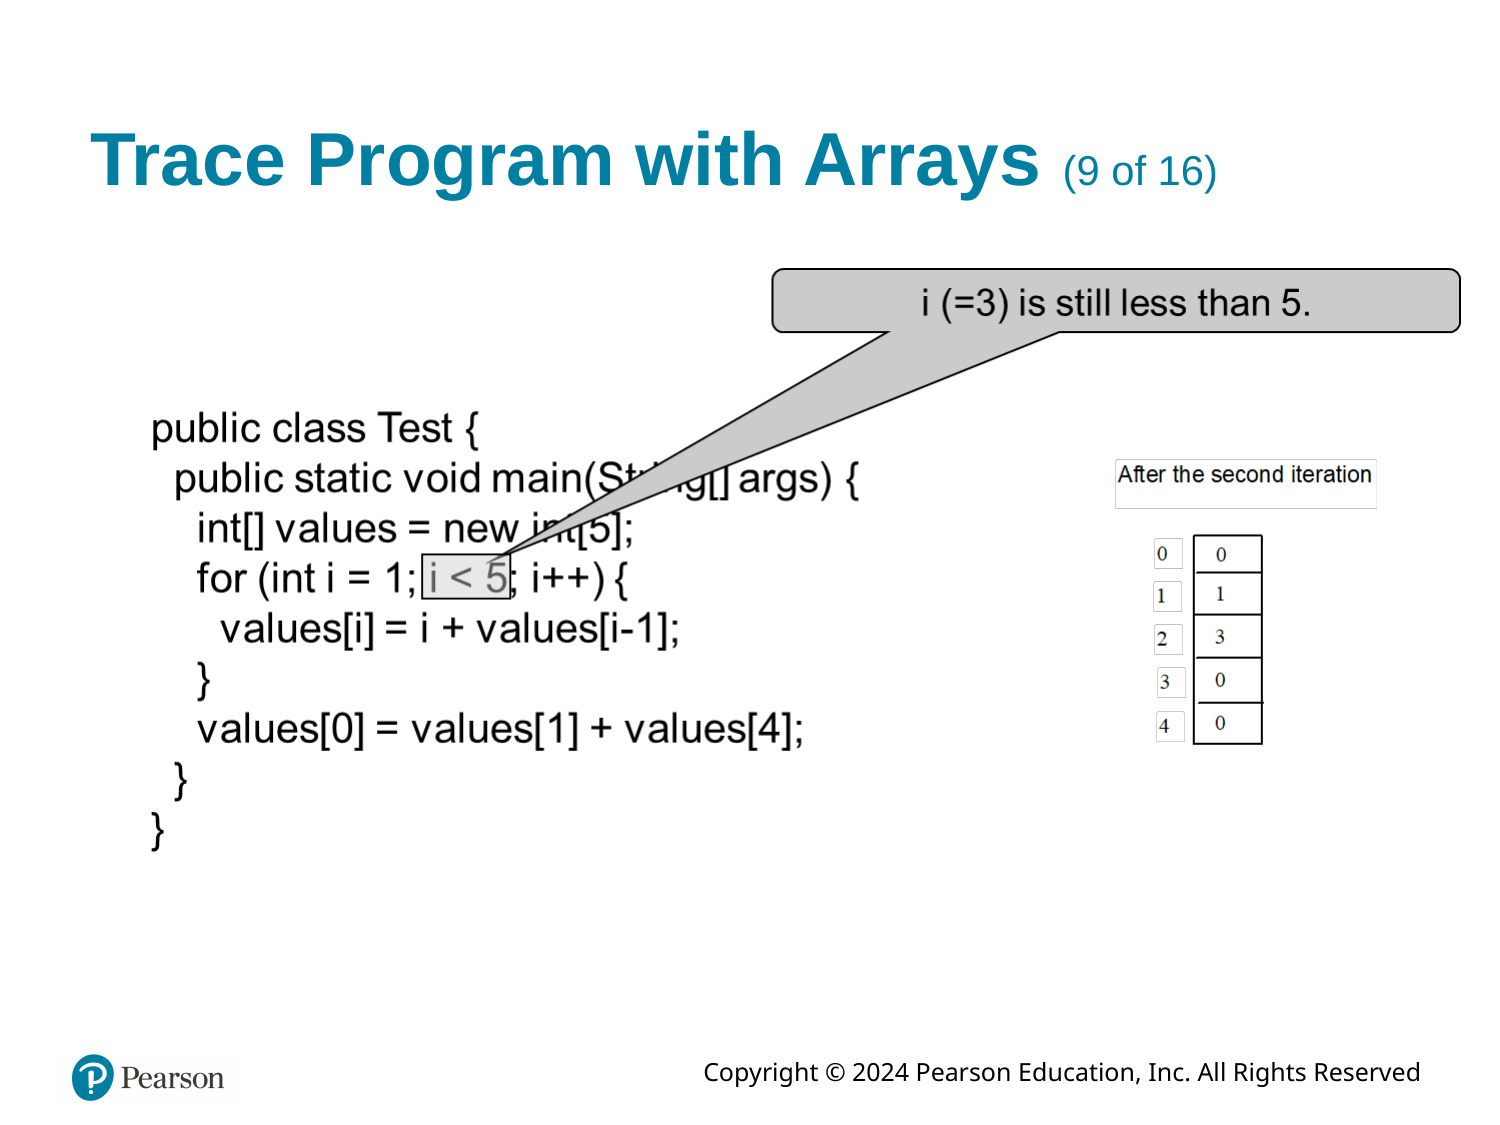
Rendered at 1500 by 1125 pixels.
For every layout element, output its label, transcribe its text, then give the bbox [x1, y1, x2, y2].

title Trace Program with Arrays (9 of 16) [75, 35, 1425, 216]
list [124, 266, 1461, 879]
picture [51, 1053, 245, 1102]
